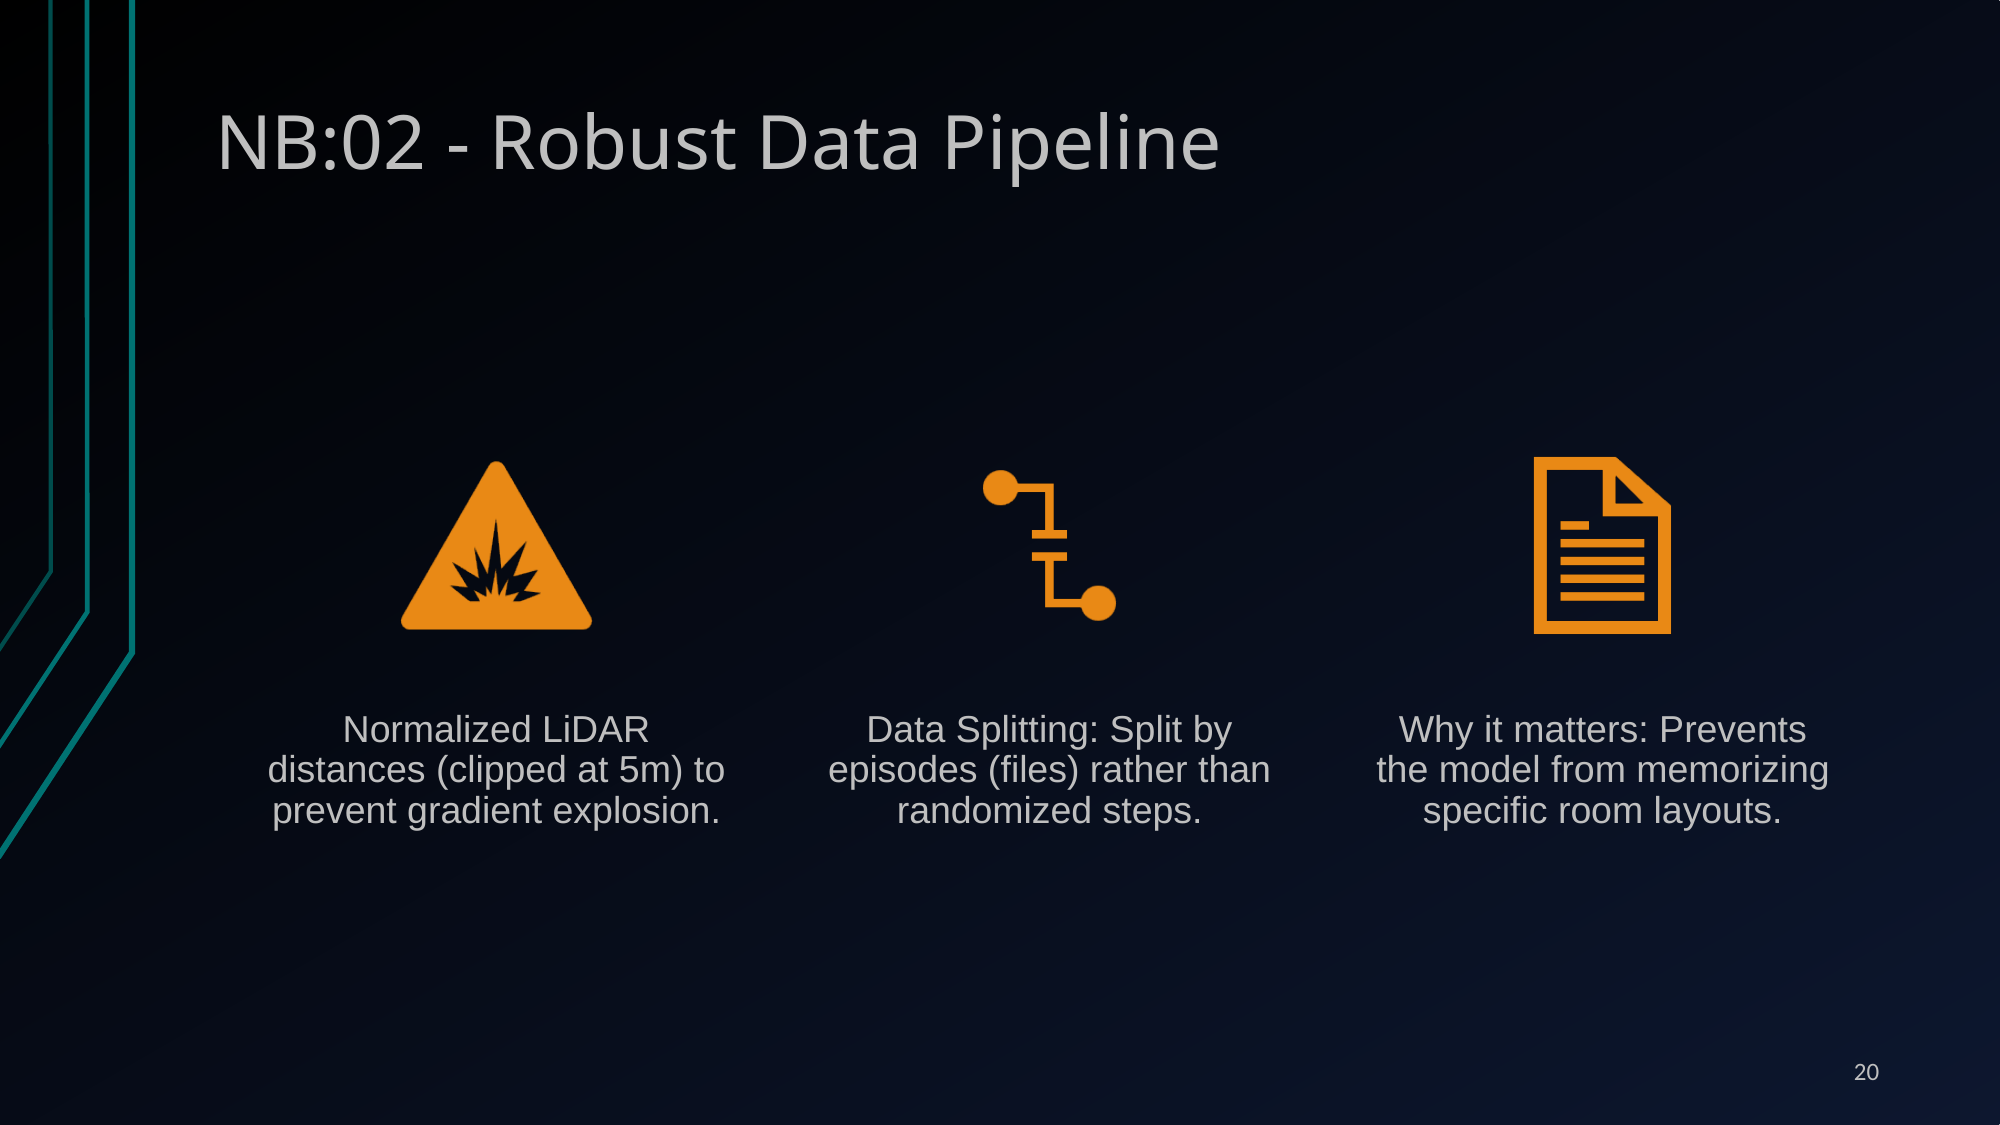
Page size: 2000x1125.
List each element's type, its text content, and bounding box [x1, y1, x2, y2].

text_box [199, 276, 1900, 992]
slide_number 20 [1732, 1042, 1900, 1103]
title NB:02 - Robust Data Pipeline [199, 45, 1900, 246]
